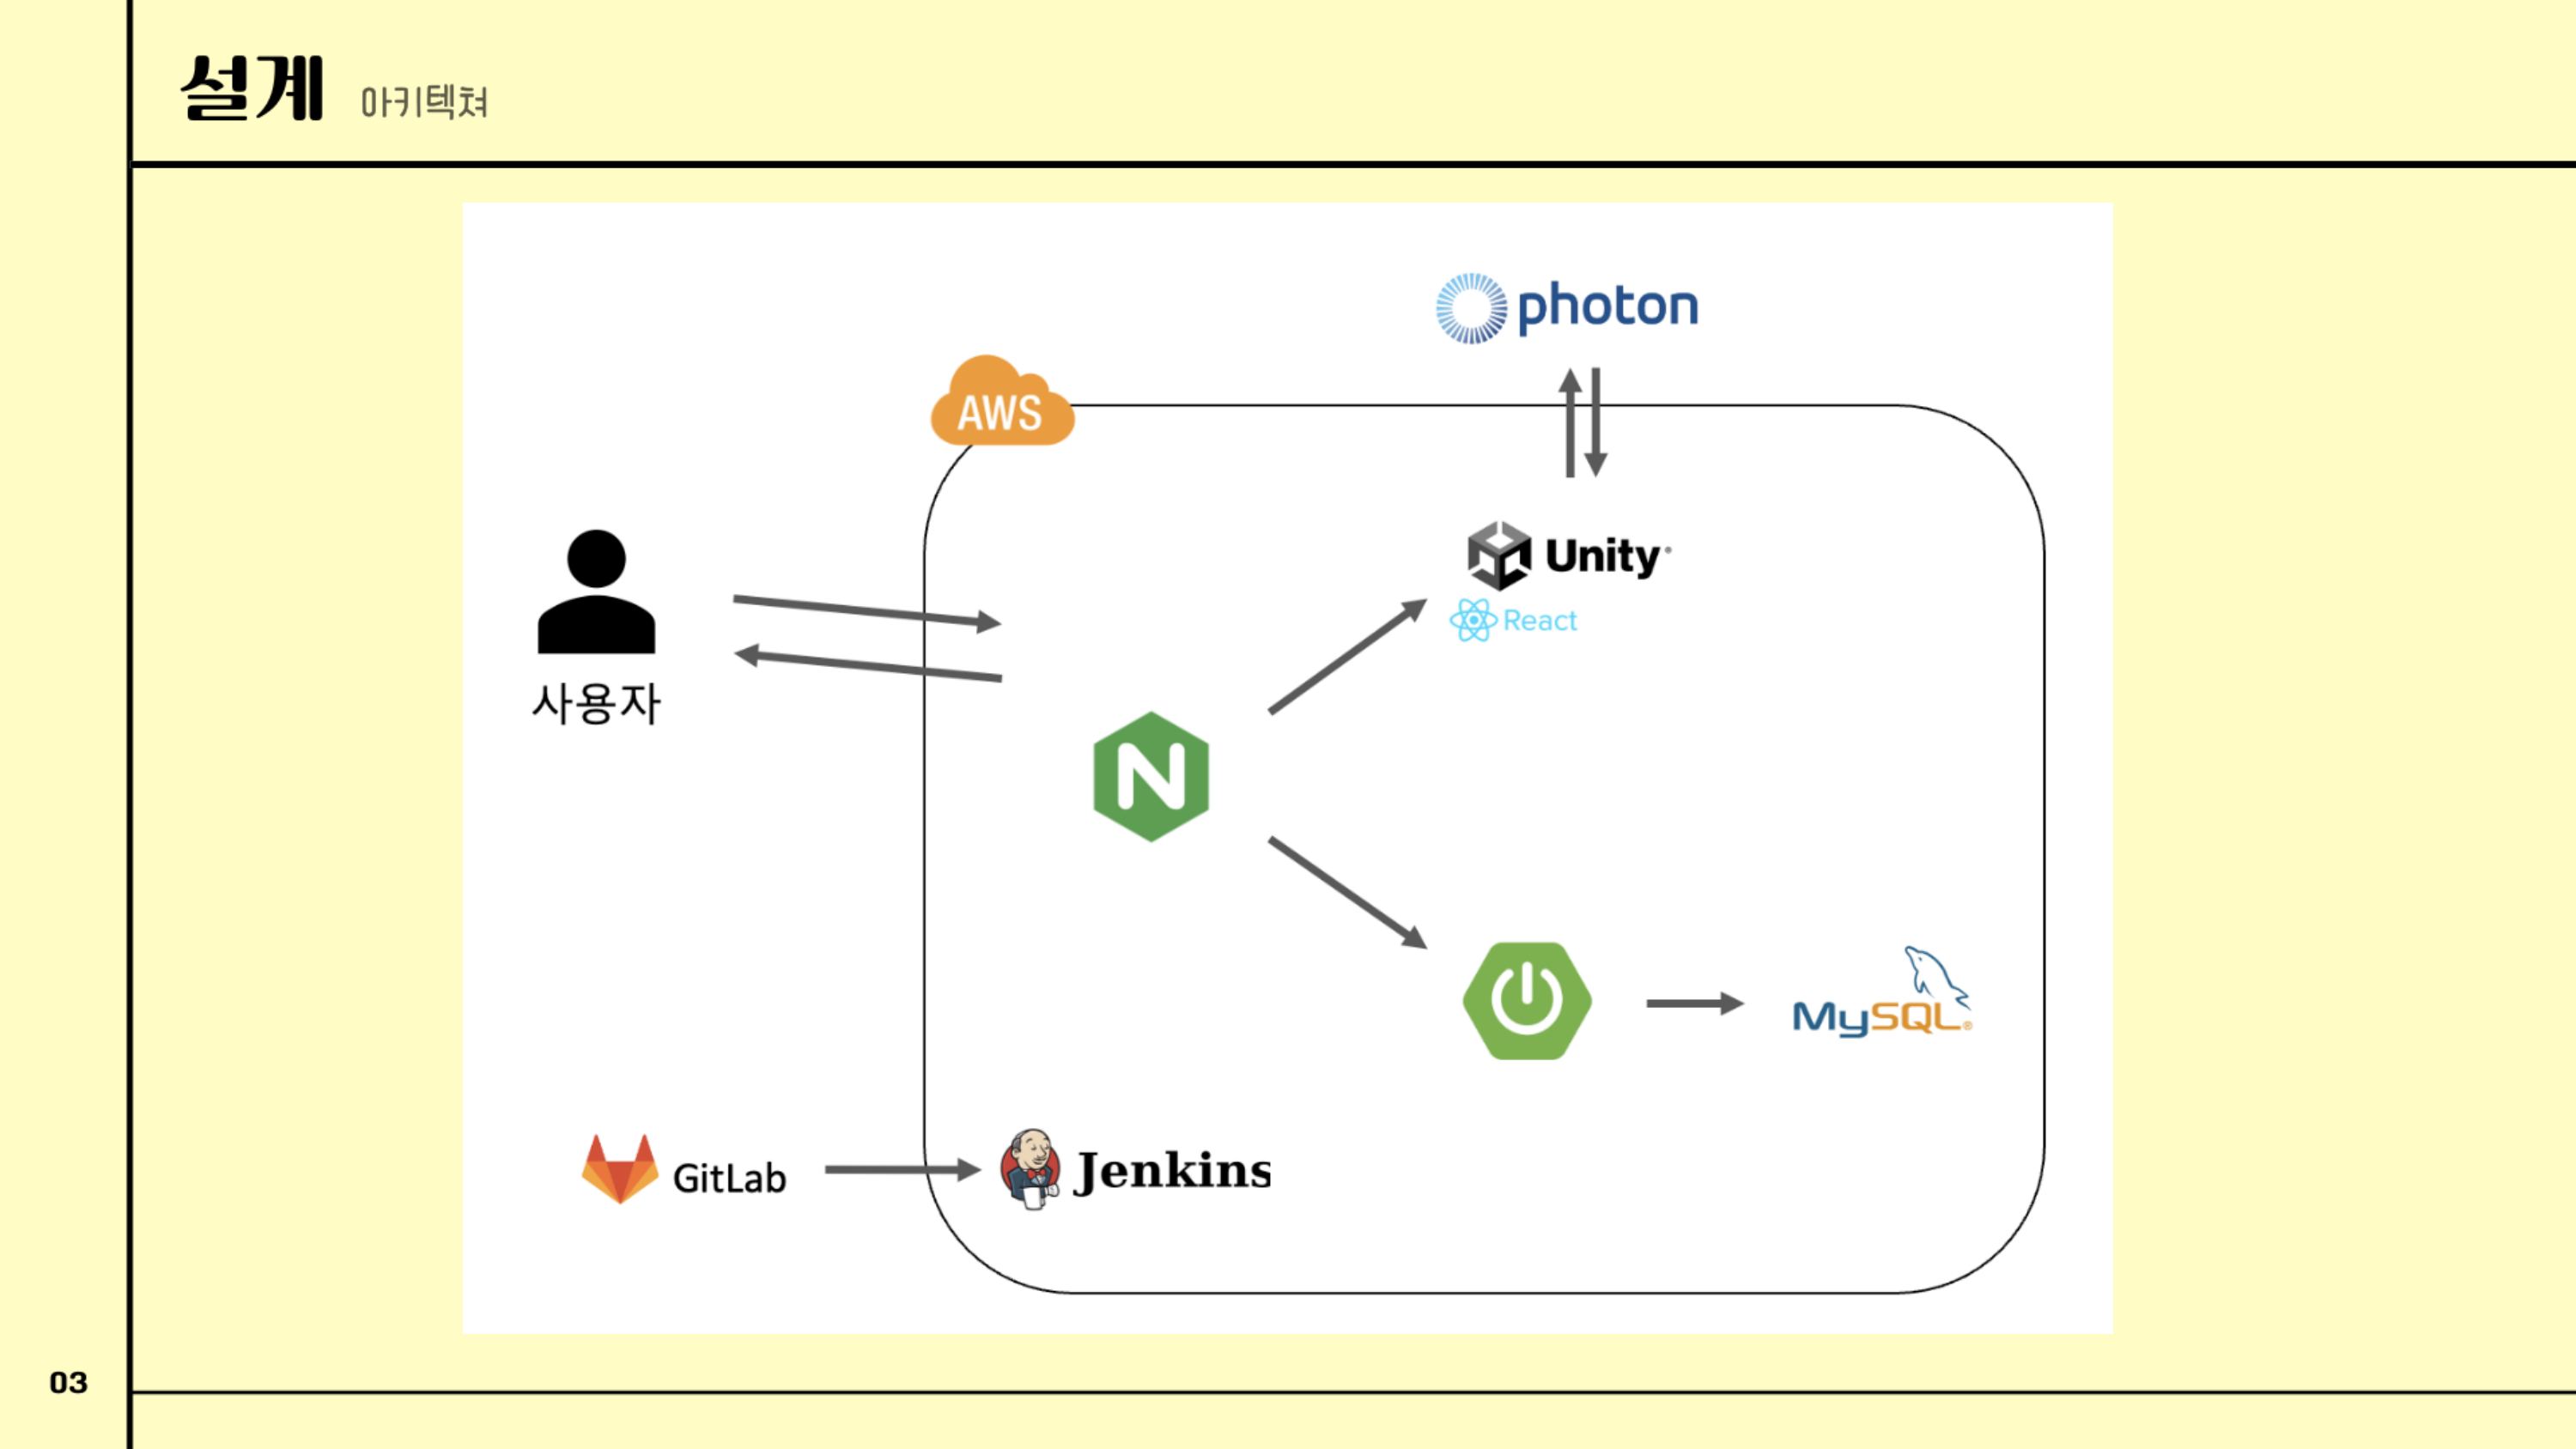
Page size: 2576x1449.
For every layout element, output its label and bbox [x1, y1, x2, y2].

picture [120, 0, 139, 713]
text_box [463, 203, 2113, 1334]
picture [14, 1361, 101, 1409]
picture [120, 735, 139, 1449]
picture [167, 21, 505, 157]
text_box [128, 1385, 2576, 1400]
text_box [130, 161, 2576, 168]
text_box [0, 713, 459, 735]
